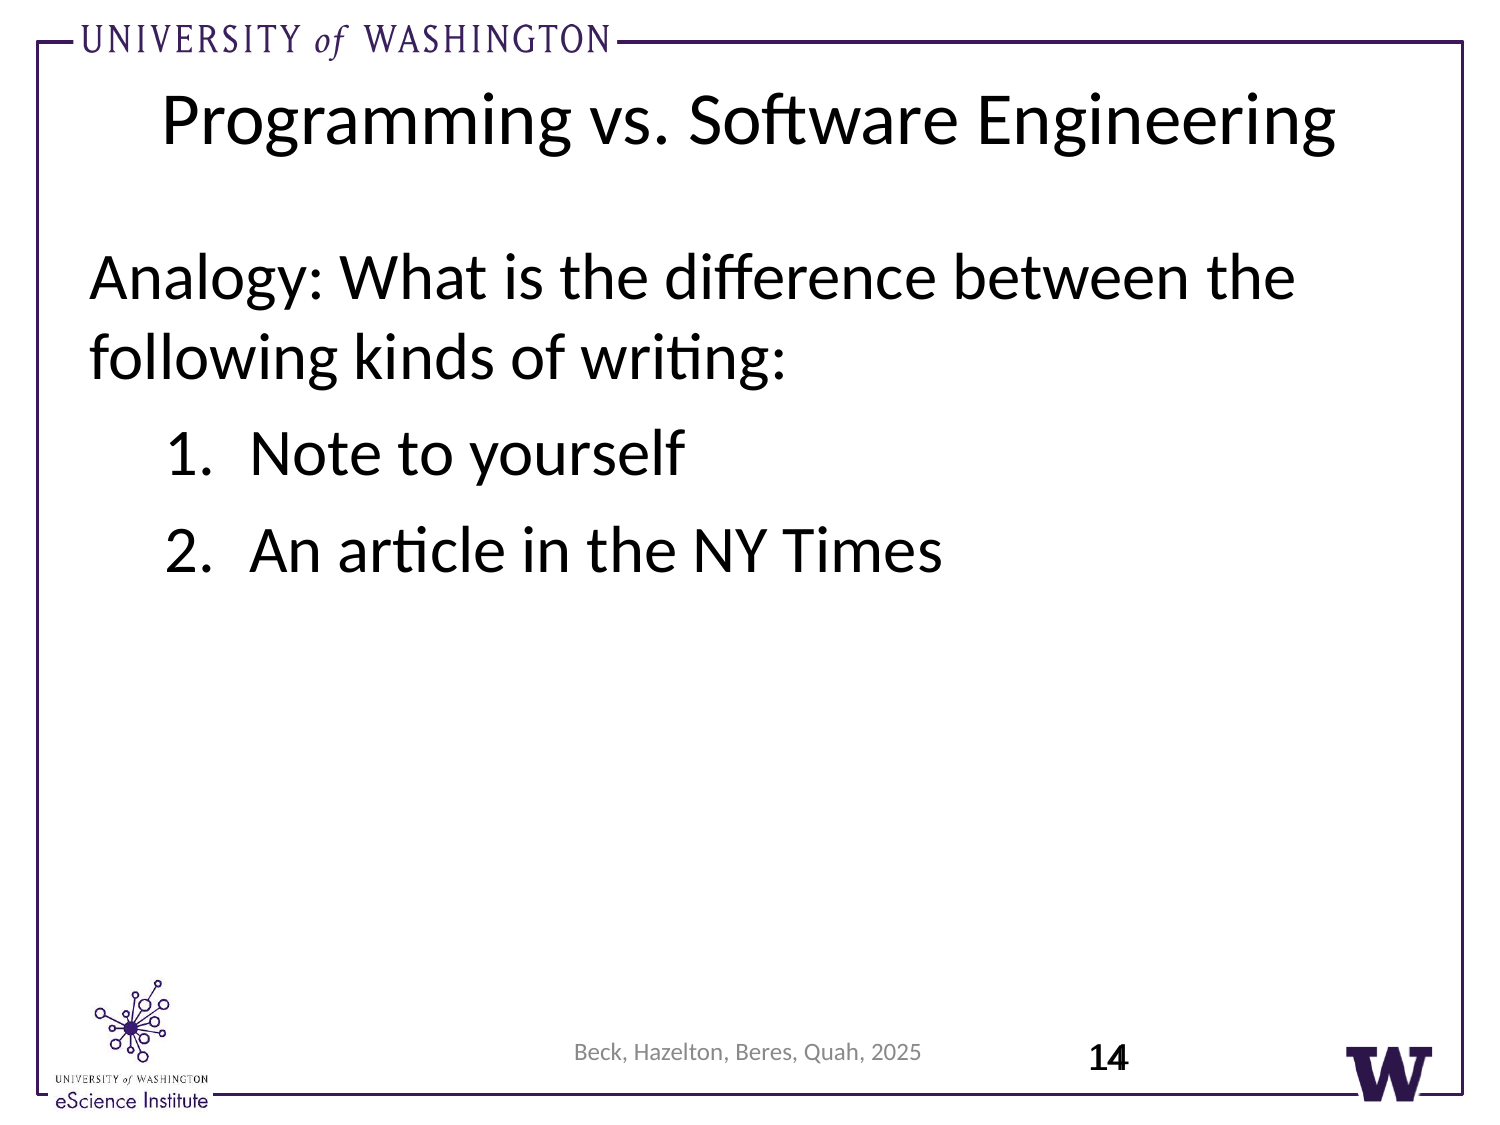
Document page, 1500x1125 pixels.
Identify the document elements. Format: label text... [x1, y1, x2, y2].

picture [1339, 1041, 1438, 1107]
picture [81, 24, 609, 61]
footer Beck, Hazelton, Beres, Quah, 2025 [510, 1027, 986, 1088]
text_box Programming vs. Software Engineering [74, 62, 1425, 200]
text_box Analogy: What is the difference between the following kinds of writing: Note to yourself An article in the NY Times [74, 224, 1425, 975]
slide_number 14 [1073, 1025, 1300, 1085]
picture [48, 978, 213, 1113]
